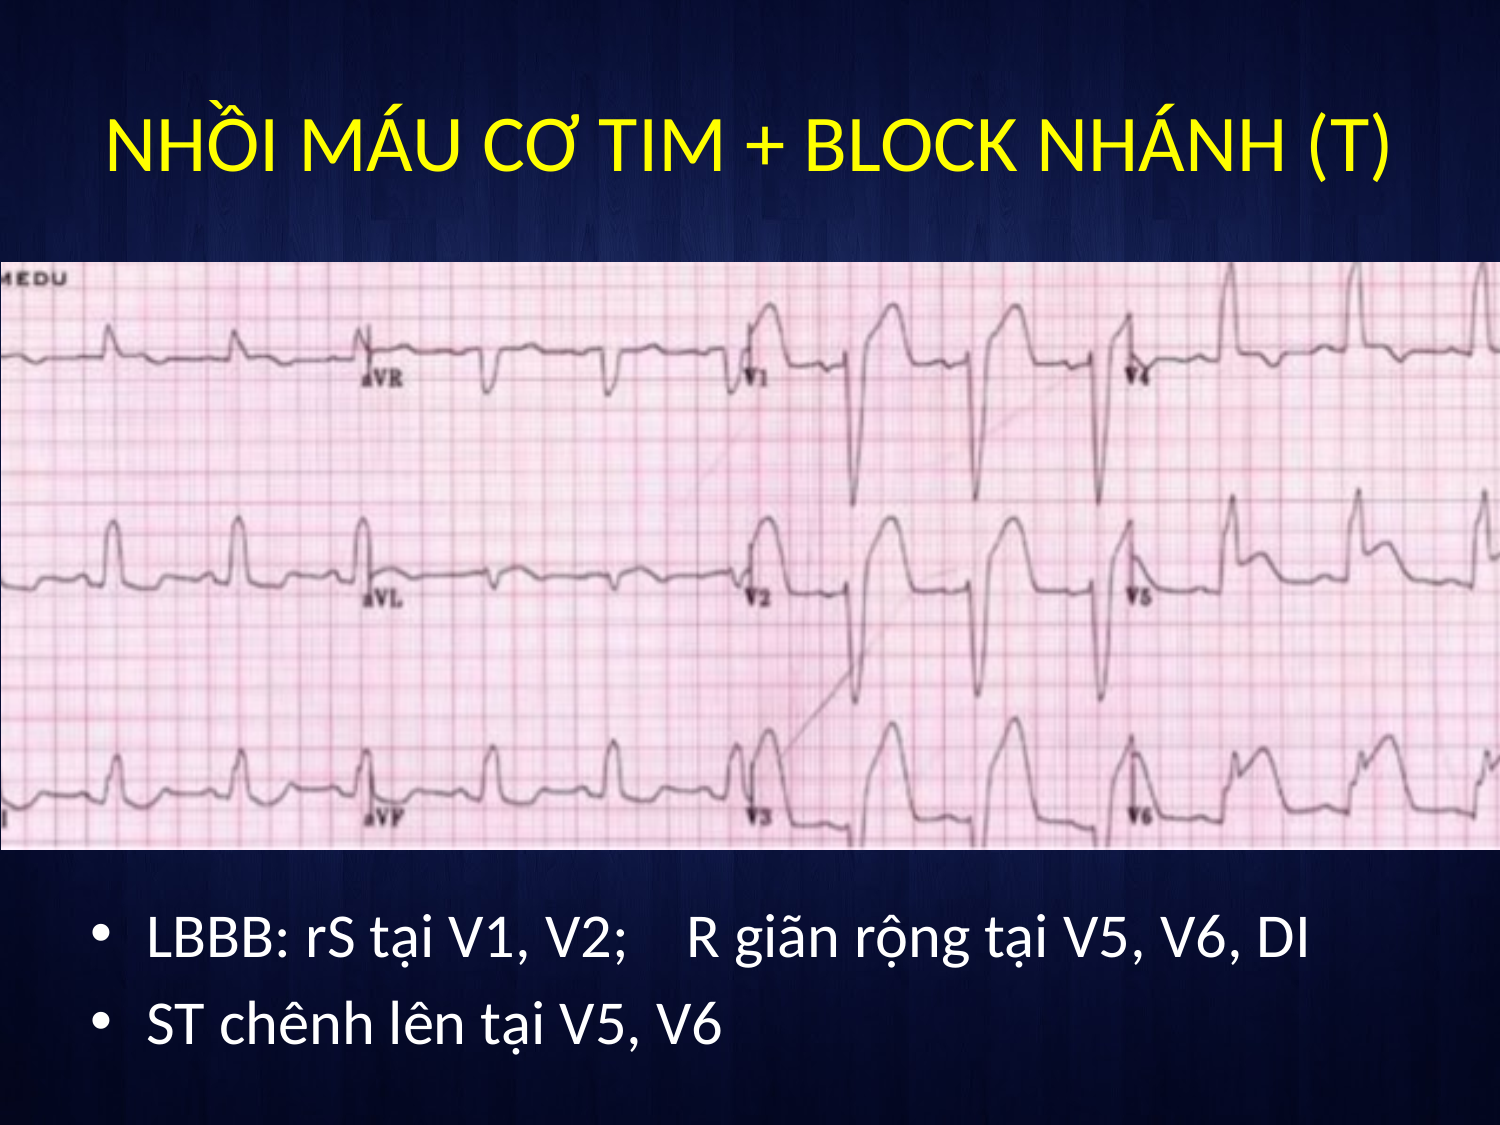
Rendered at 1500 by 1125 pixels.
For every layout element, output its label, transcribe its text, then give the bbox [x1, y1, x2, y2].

title NHỒI MÁU CƠ TIM + BLOCK NHÁNH (T) [37, 45, 1463, 233]
picture [0, 0, 1500, 1125]
list LBBB: rS tại V1, V2; R giãn rộng tại V5, V6, DI ST chênh lên tại V5, V6 [75, 887, 1425, 1125]
